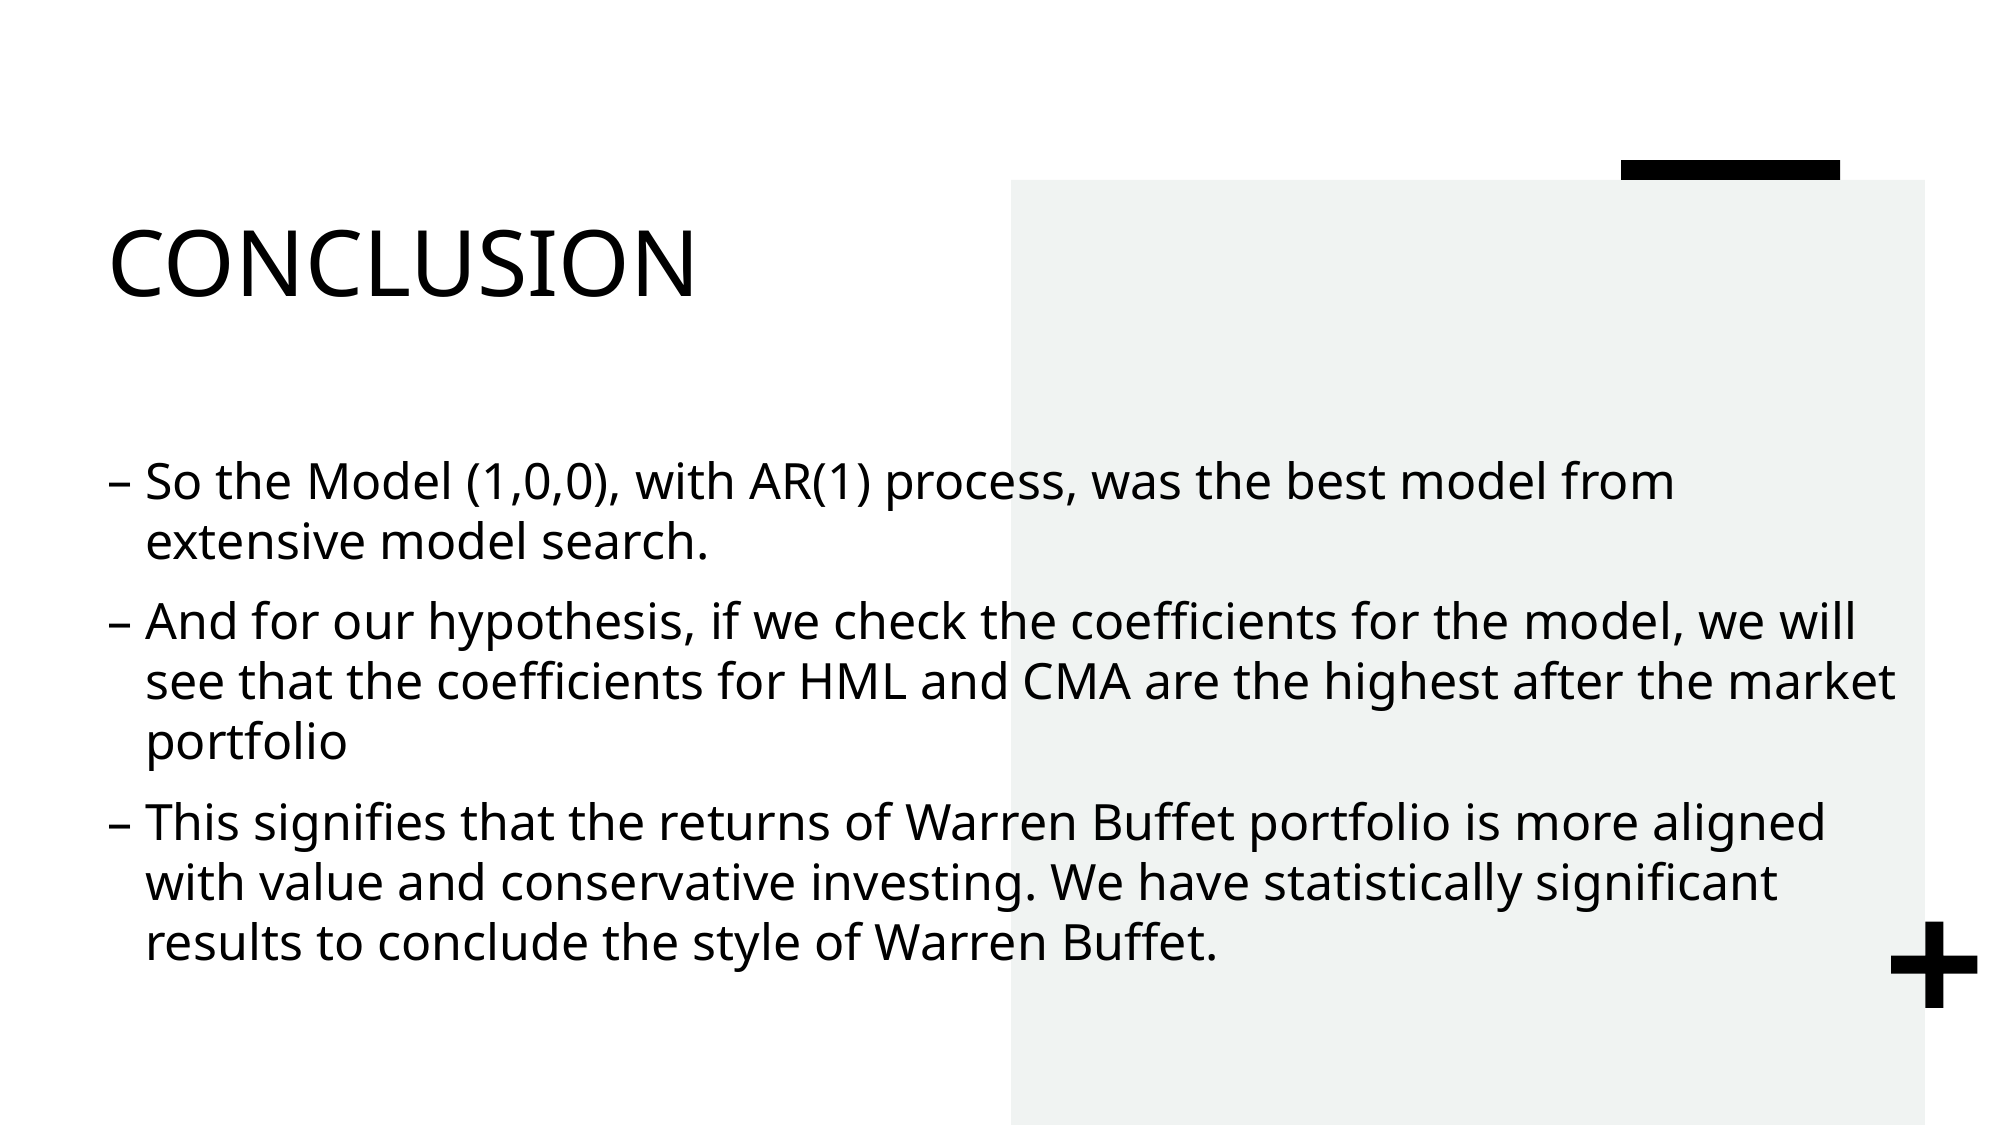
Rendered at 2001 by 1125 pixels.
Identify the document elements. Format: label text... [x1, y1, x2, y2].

list So the Model (1,0,0), with AR(1) process, was the best model from extensive model search. And for our hypothesis, if we check the coefficients for the model, we will see that the coefficients for HML and CMA are the highest after the market portfolio This signifies that the returns of Warren Buffet portfolio is more aligned with value and conservative investing. We have statistically significant results to conclude the style of Warren Buffet. [92, 441, 1915, 965]
title CONCLUSION [92, 197, 1449, 435]
